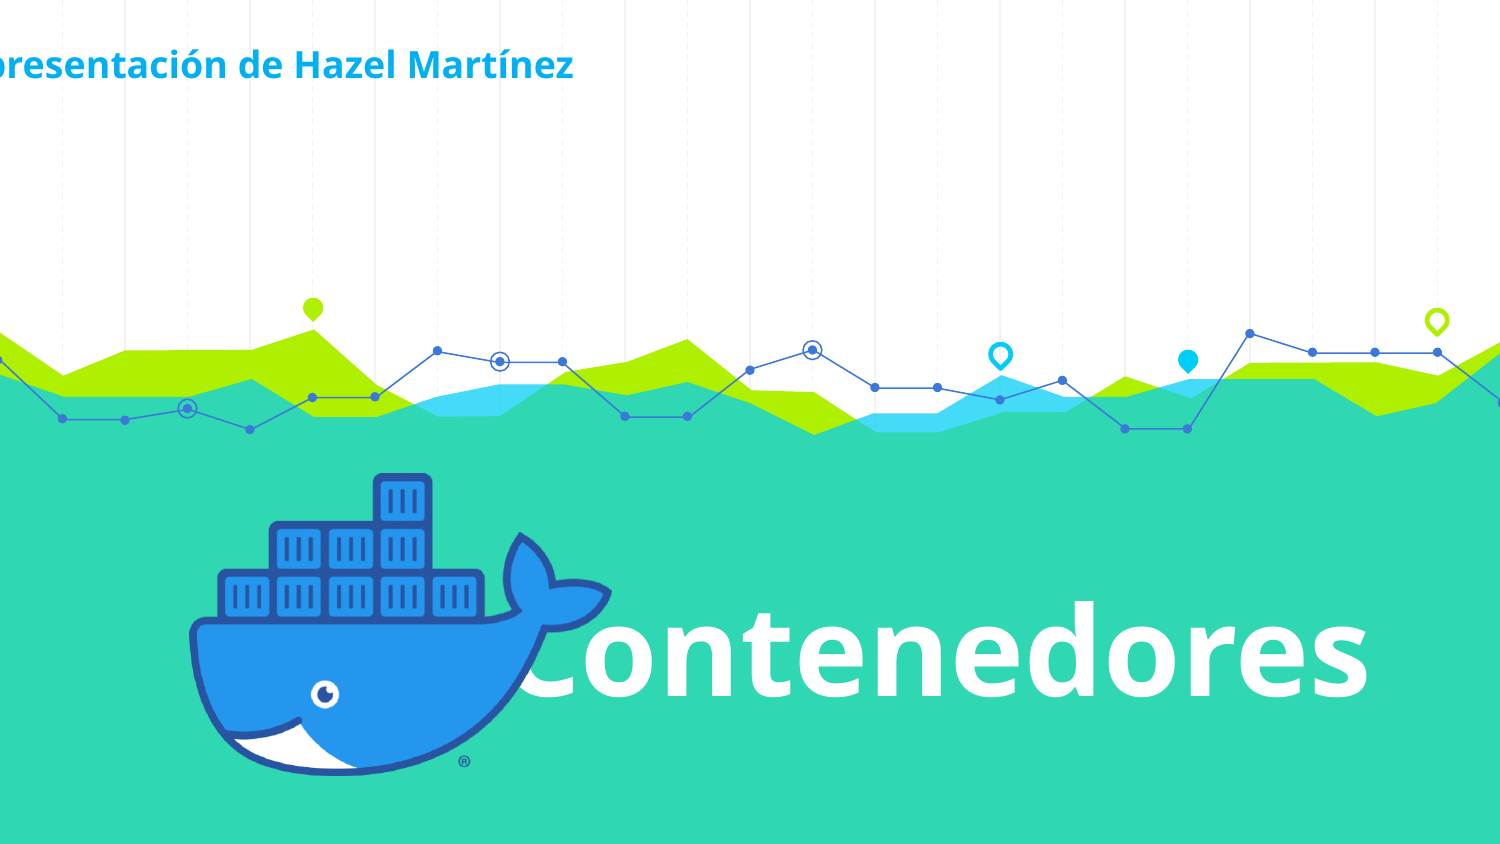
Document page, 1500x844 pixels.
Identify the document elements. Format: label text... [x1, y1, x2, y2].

title Contenedores [616, 551, 1388, 742]
picture [189, 473, 612, 776]
text_box Una presentación de Hazel Martínez [0, 0, 590, 146]
